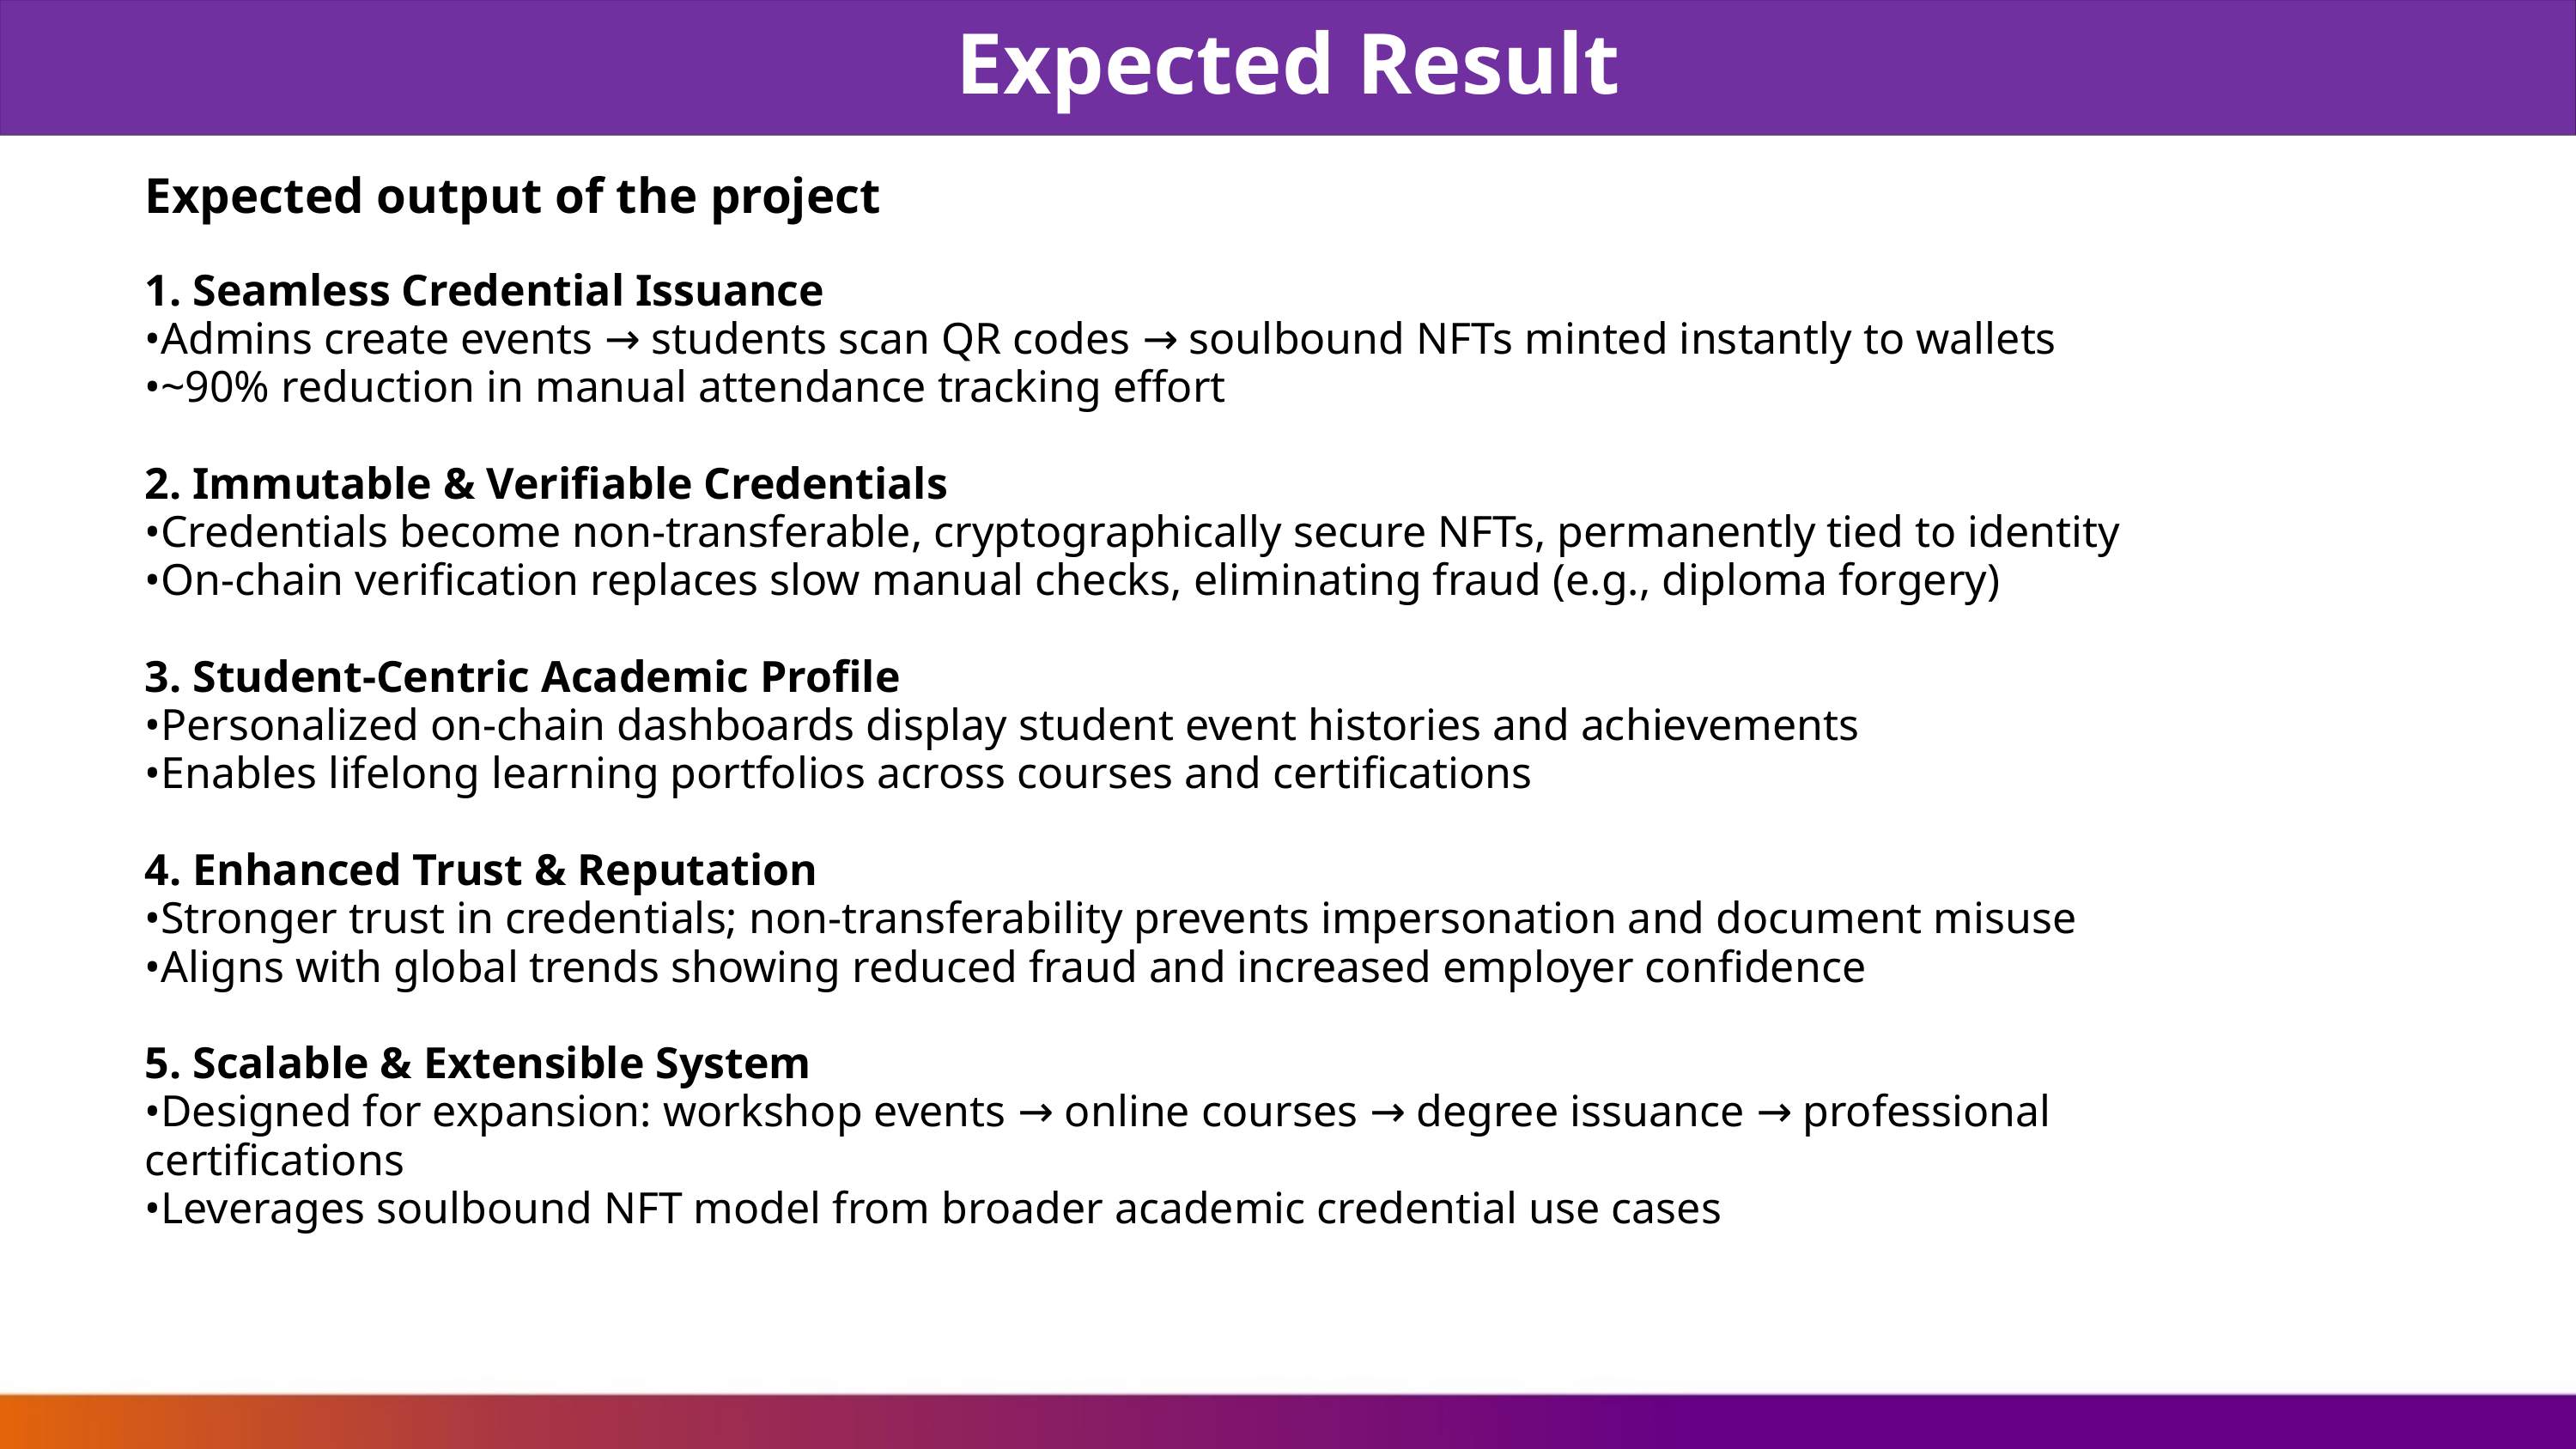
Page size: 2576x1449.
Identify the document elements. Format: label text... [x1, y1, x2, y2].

text_box 1. Seamless Credential Issuance •Admins create events → students scan QR codes → soulbound NFTs minted instantly to wallets •~90% reduction in manual attendance tracking effort 2. Immutable & Verifiable Credentials •Credentials become non-transferable, cryptographically secure NFTs, permanently tied to identity •On‑chain verification replaces slow manual checks, eliminating fraud (e.g., diploma forgery) 3. Student-Centric Academic Profile •Personalized on‑chain dashboards display student event histories and achievements •Enables lifelong learning portfolios across courses and certifications 4. Enhanced Trust & Reputation •Stronger trust in credentials; non-transferability prevents impersonation and document misuse •Aligns with global trends showing reduced fraud and increased employer confidence 5. Scalable & Extensible System •Designed for expansion: workshop events → online courses → degree issuance → professional certifications •Leverages soulbound NFT model from broader academic credential use cases [144, 265, 2193, 1281]
text_box Expected output of the project [144, 165, 1632, 224]
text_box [0, 1375, 2576, 1449]
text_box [0, 0, 2576, 136]
